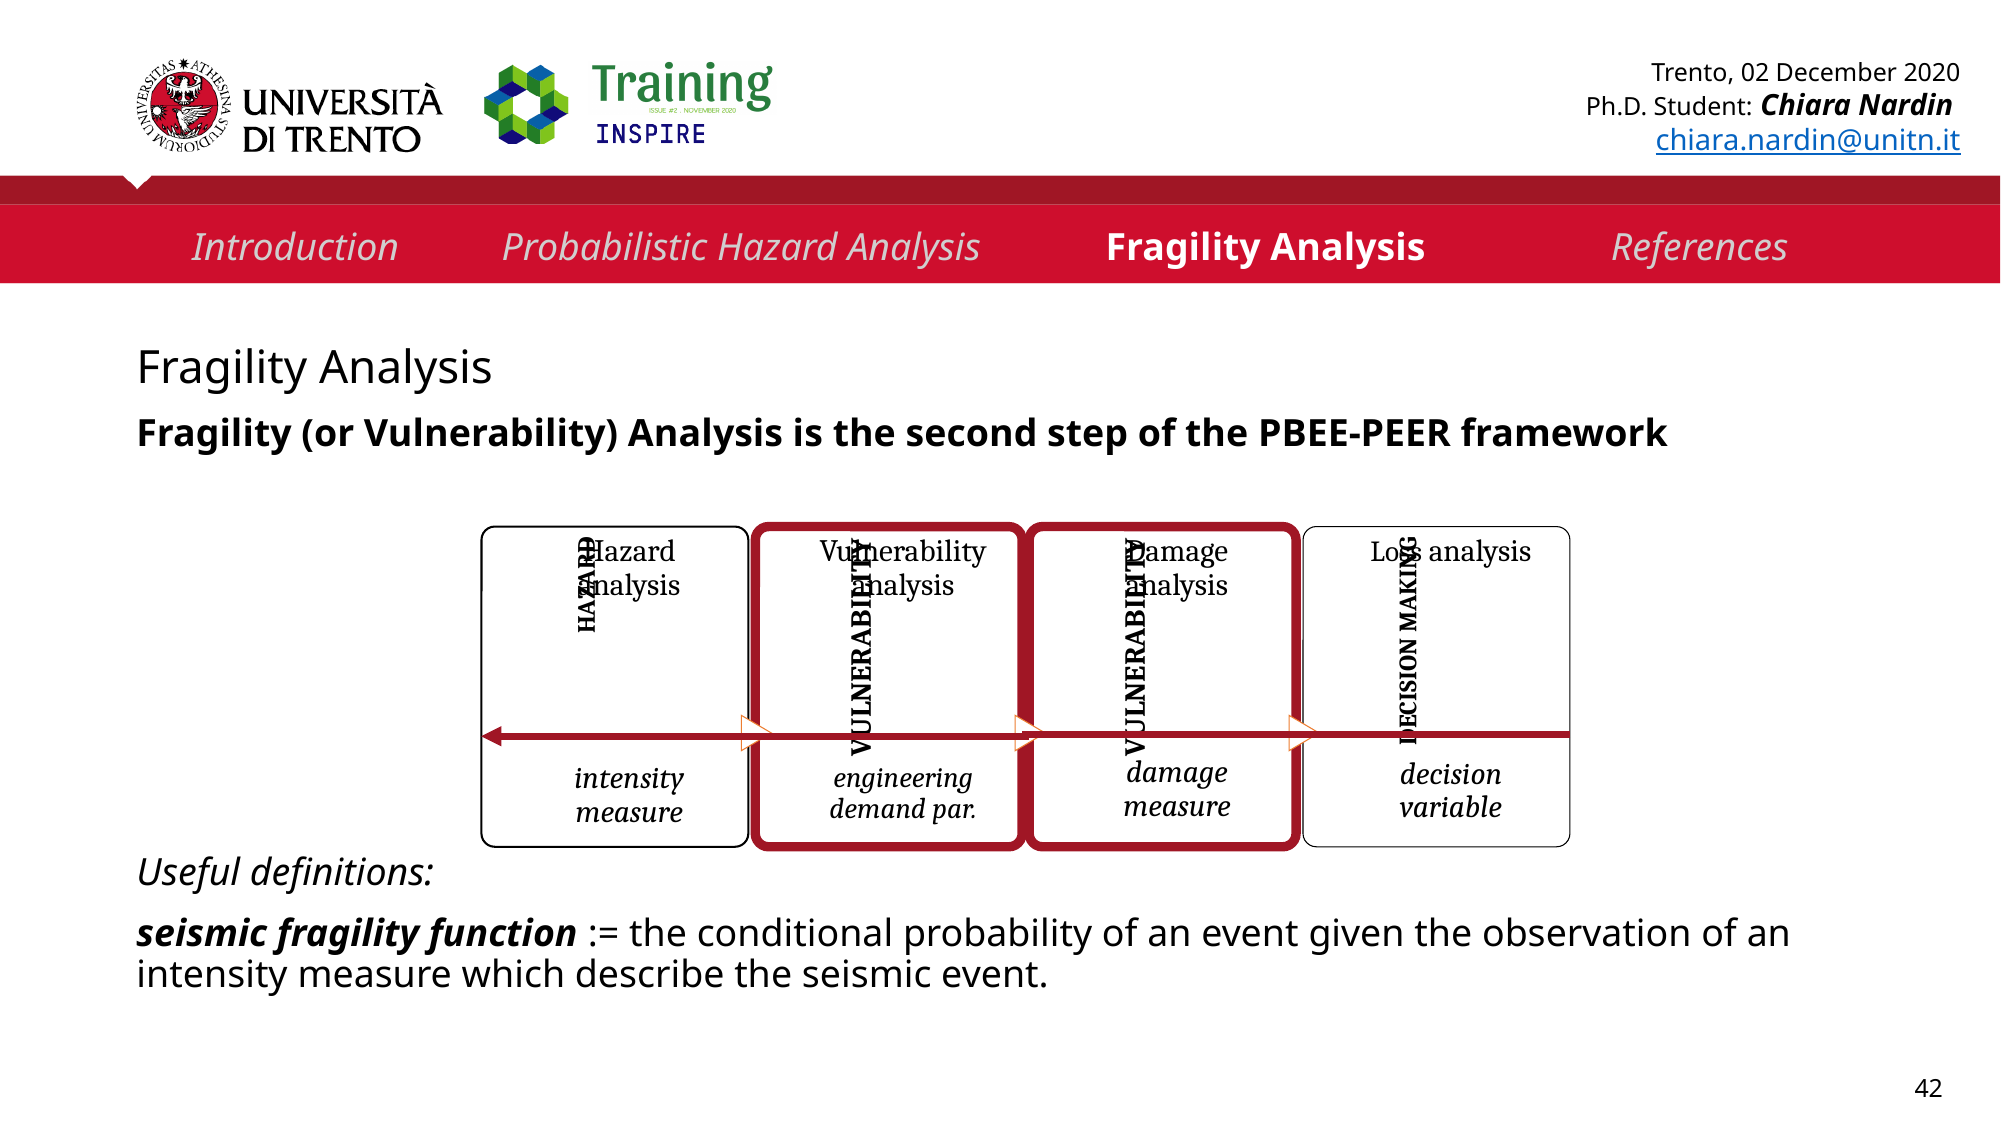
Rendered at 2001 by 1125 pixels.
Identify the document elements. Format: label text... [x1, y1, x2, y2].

table_header Introduction [122, 213, 470, 273]
text_box Trento, 02 December 2020 Ph.D. Student: Chiara Nardin chiara.nardin@unitn.it [1401, 48, 1976, 169]
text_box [481, 403, 1571, 971]
table_header Probabilistic Hazard Analysis [470, 213, 1013, 273]
table_header Fragility Analysis [1013, 213, 1518, 273]
slide_number 42 [1857, 1065, 2000, 1125]
picture [0, 0, 2001, 1125]
table_header References [1518, 213, 1881, 273]
list Fragility (or Vulnerability) Analysis is the second step of the PBEE-PEER framework Useful definitions: seismic fragility function := the conditional probability of an event given the observation of an intensity measure which describe the seismic event. [121, 407, 1857, 1075]
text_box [476, 61, 777, 163]
list Fragility Analysis [121, 336, 1229, 407]
